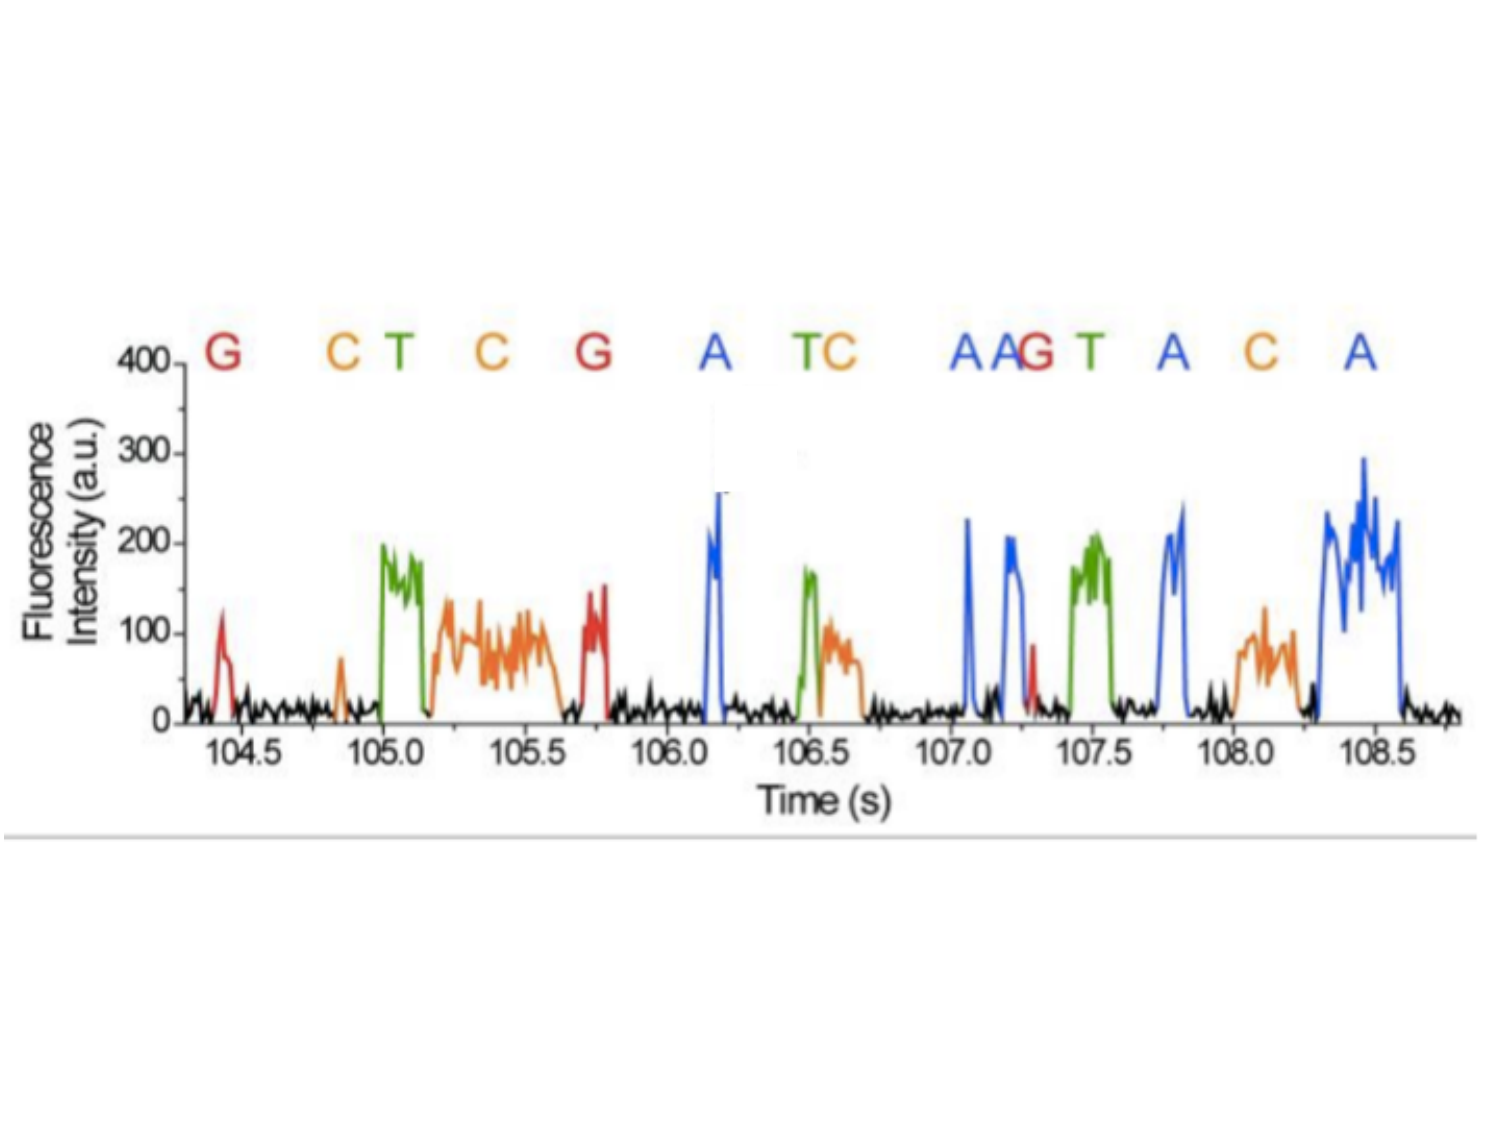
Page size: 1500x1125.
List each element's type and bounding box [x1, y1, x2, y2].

text_box [3, 278, 1497, 844]
